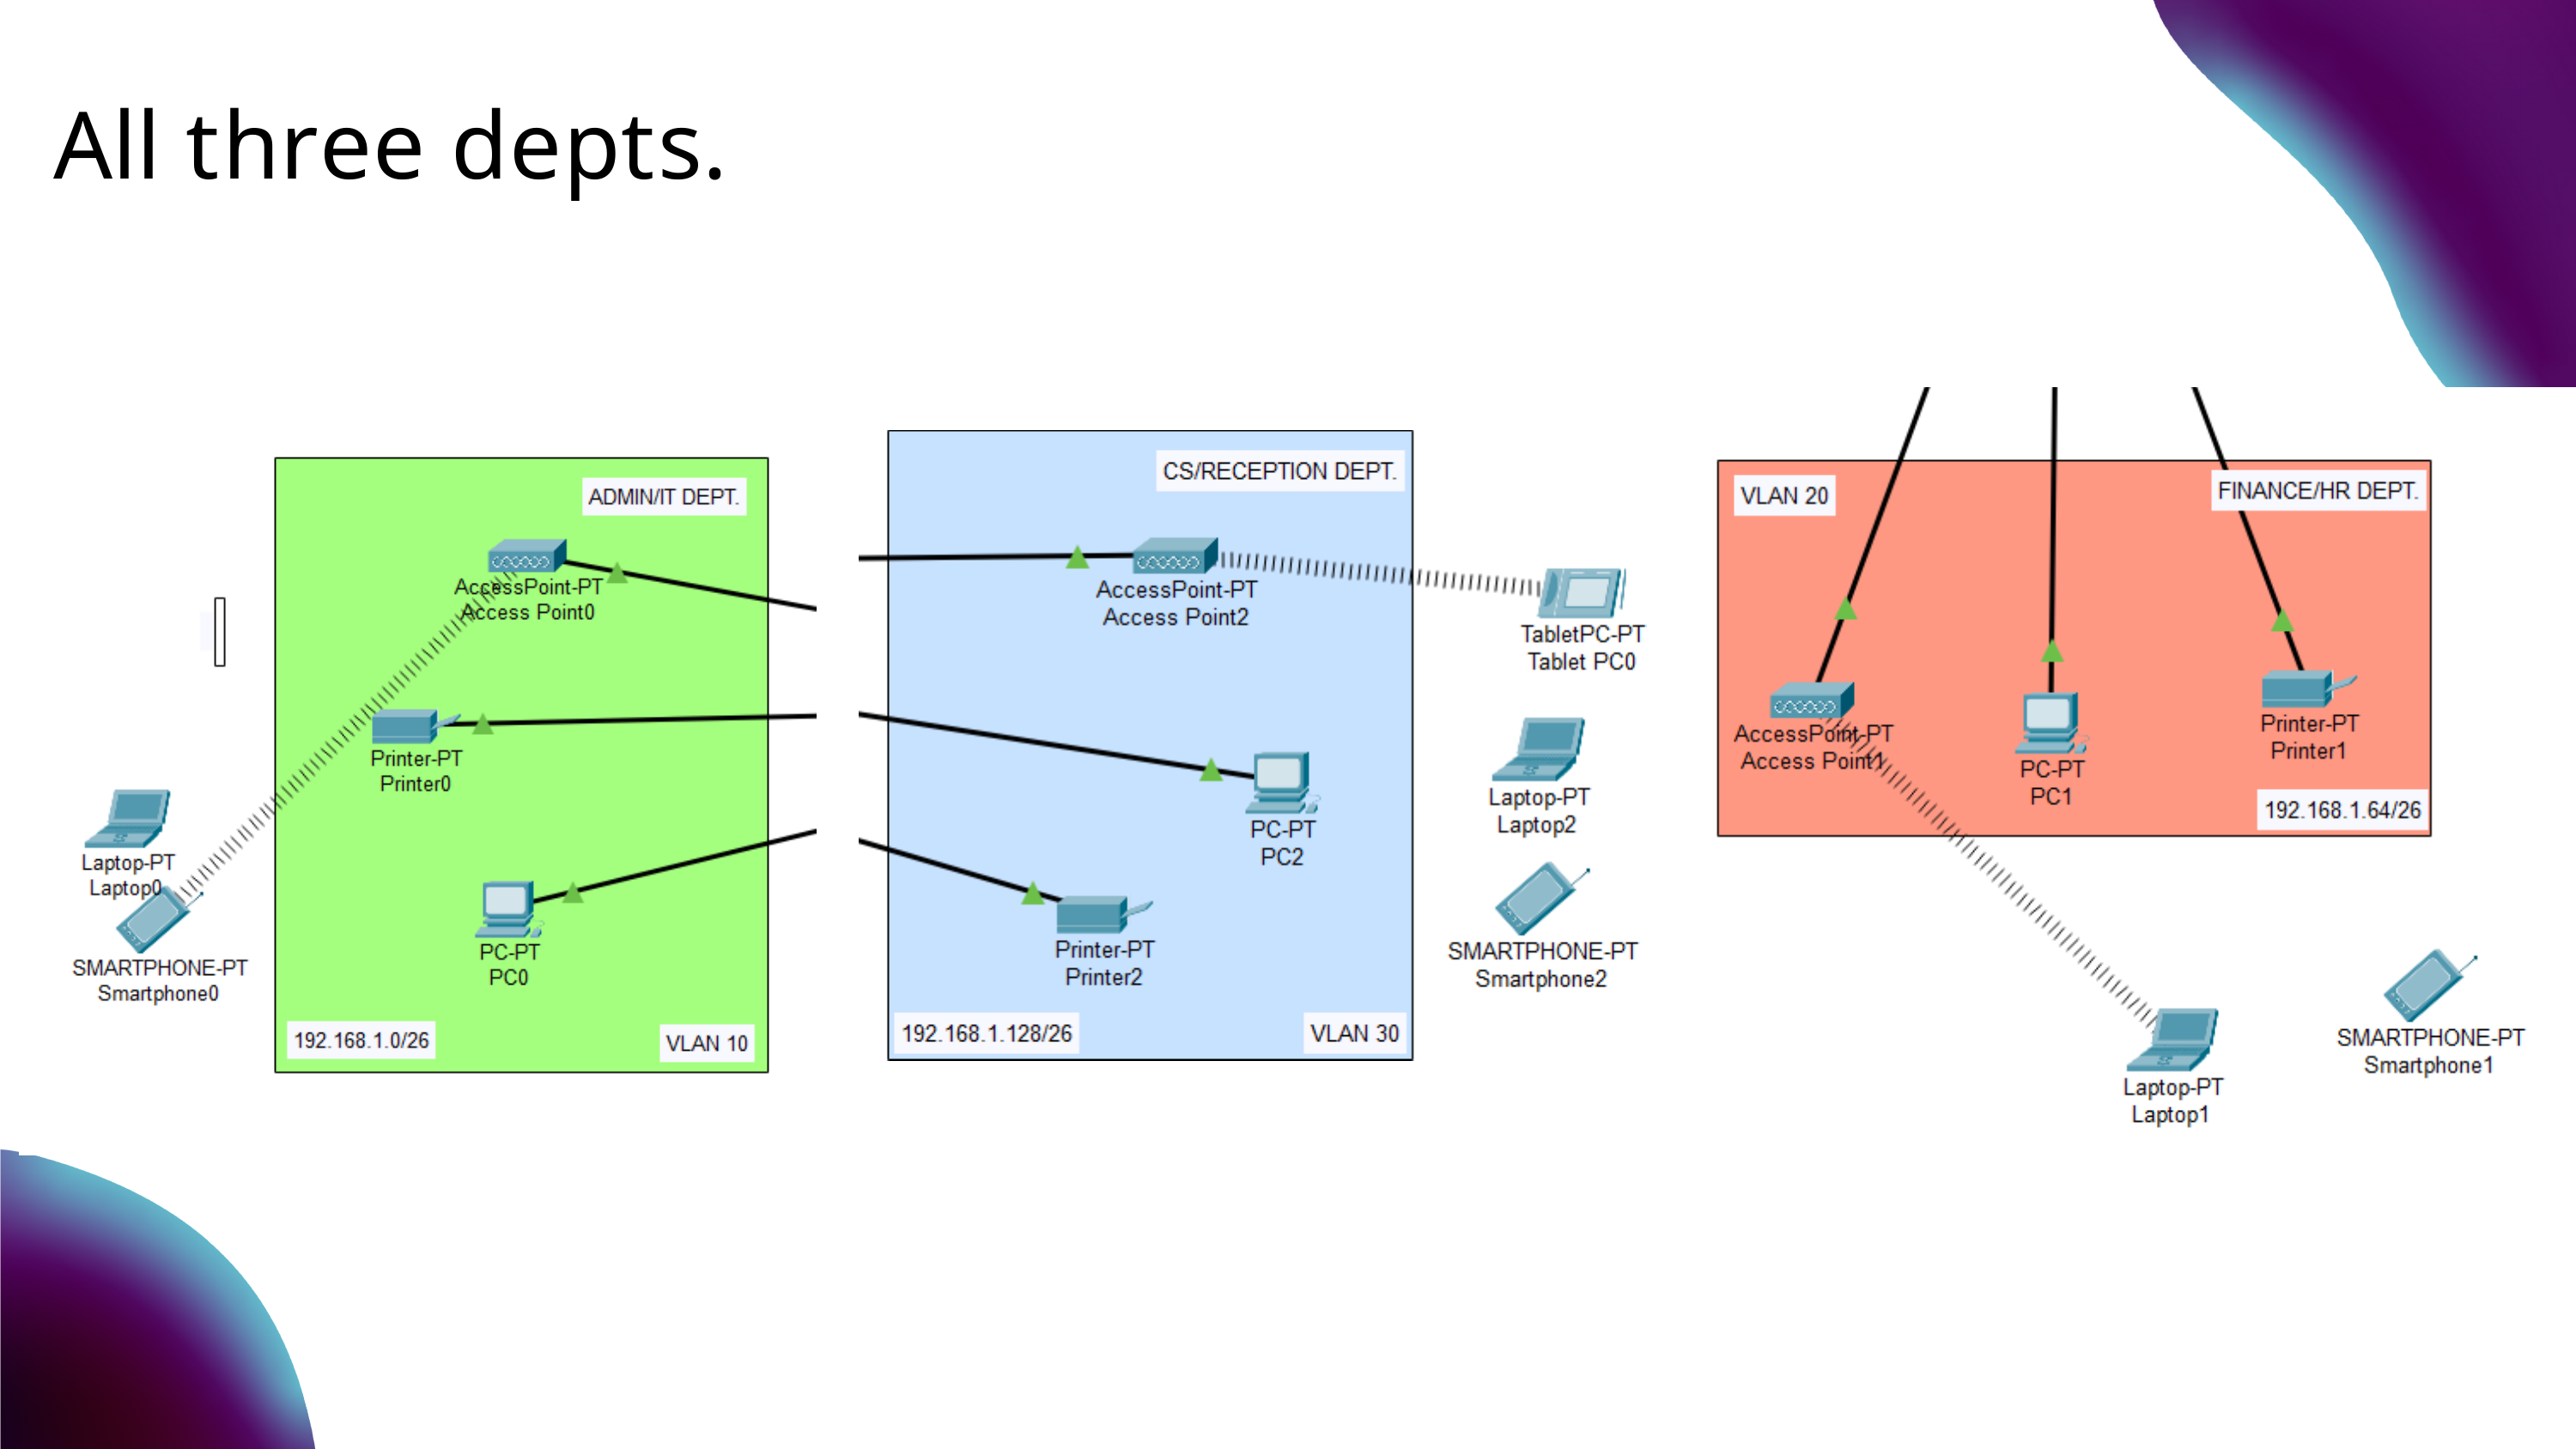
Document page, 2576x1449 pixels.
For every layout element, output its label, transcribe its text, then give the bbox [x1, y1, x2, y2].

title All three depts. [52, 84, 742, 329]
picture [1674, 0, 2576, 1189]
picture [0, 420, 817, 1449]
picture [858, 430, 1647, 1061]
